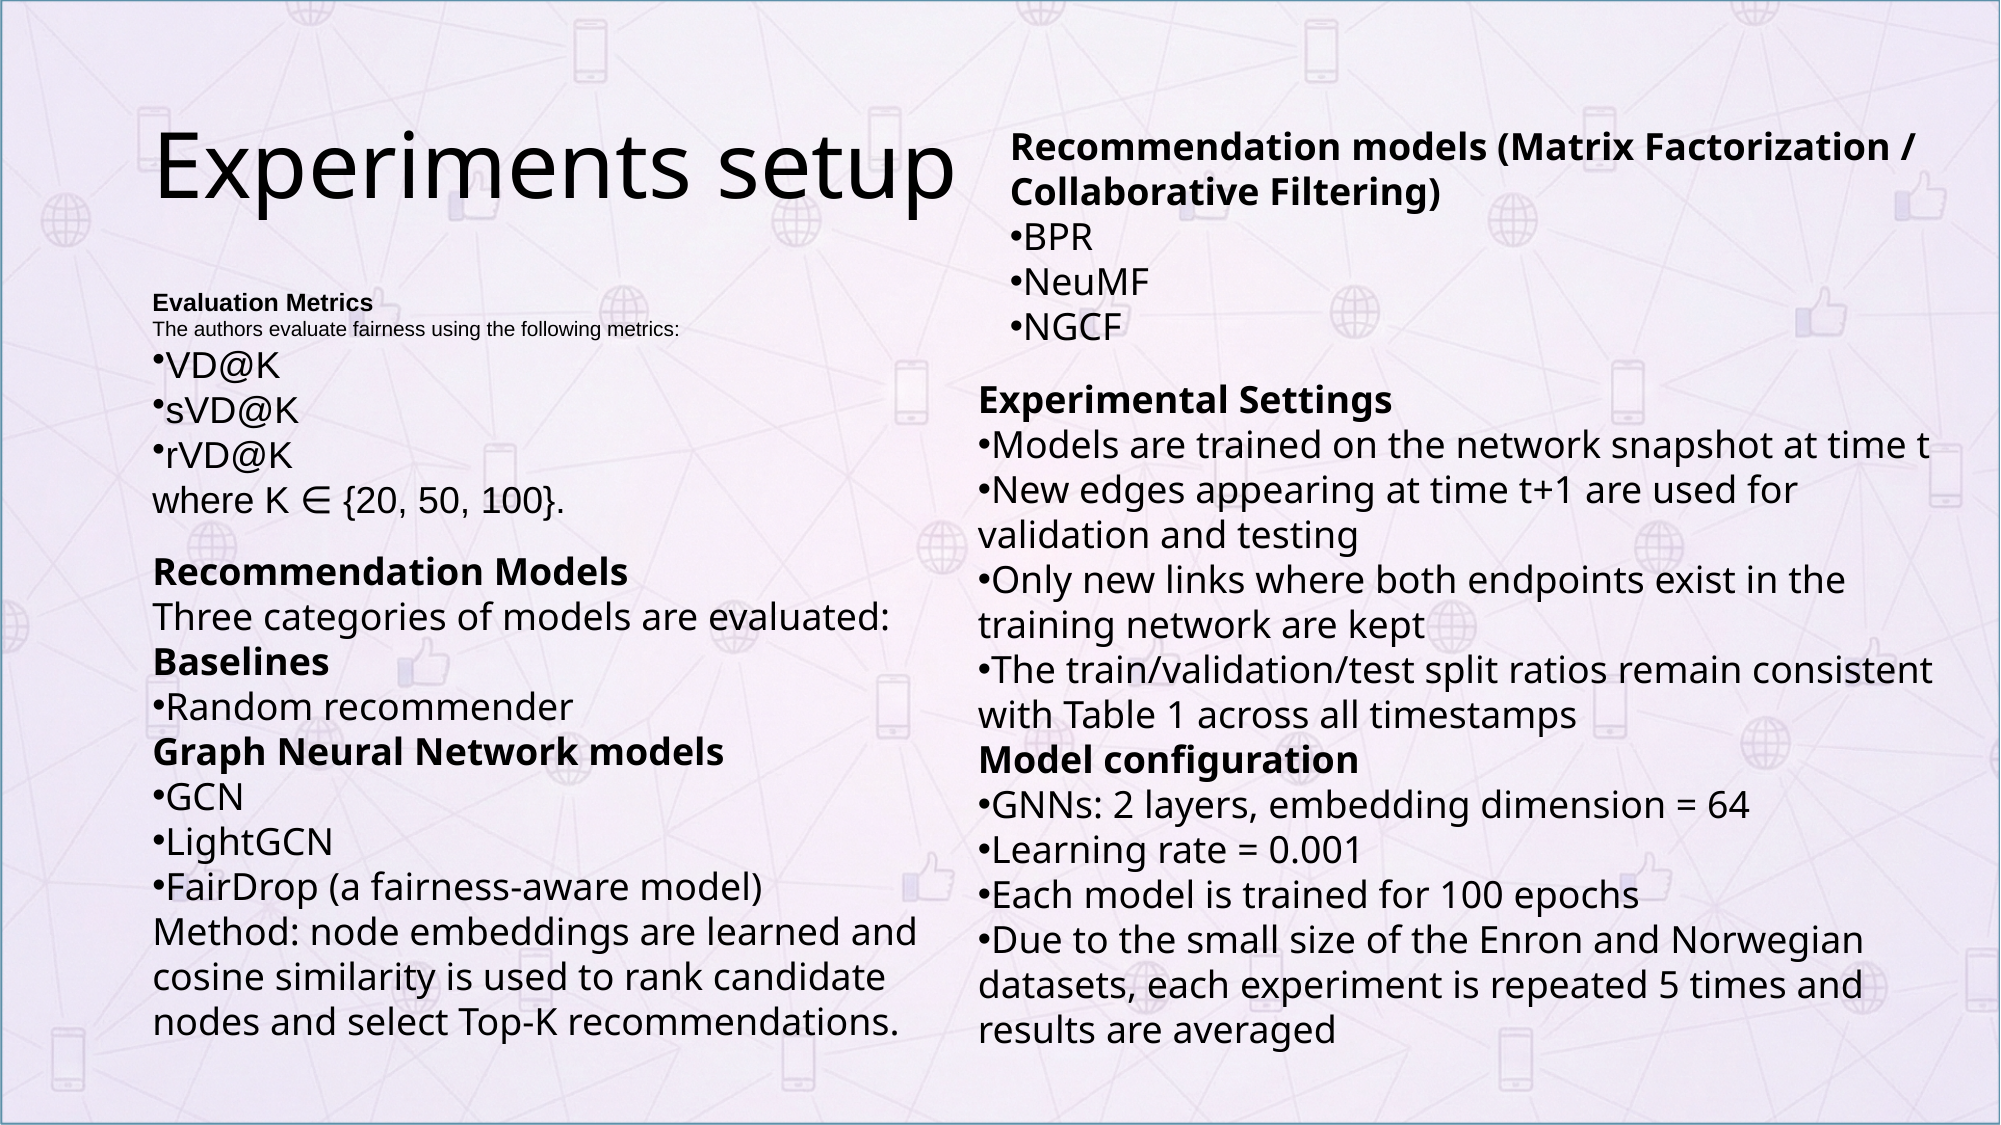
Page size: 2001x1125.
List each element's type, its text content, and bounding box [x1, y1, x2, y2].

list Evaluation Metrics The authors evaluate fairness using the following metrics: VD@K sVD@K rVD@K where K ∈ {20, 50, 100}. [137, 77, 723, 540]
text_box Recommendation models (Matrix Factorization / Collaborative Filtering) BPR NeuMF NGCF [995, 115, 1996, 356]
text_box Experimental Settings Models are trained on the network snapshot at time t New edges appearing at time t+1 are used for validation and testing Only new links where both endpoints exist in the training network are kept The train/validation/test split ratios remain consistent with Table 1 across all timestamps Model configuration GNNs: 2 layers, embedding dimension = 64 Learning rate = 0.001 Each model is trained for 100 epochs Due to the small size of the Enron and Norwegian datasets, each experiment is repeated 5 times and results are averaged [963, 368, 1964, 1059]
text_box Recommendation Models Three categories of models are evaluated: Baselines Random recommender Graph Neural Network models GCN LightGCN FairDrop (a fairness-aware model) Method: node embeddings are learned and cosine similarity is used to rank candidate nodes and select Top-K recommendations. [137, 540, 963, 1050]
title Experiments setup [137, 59, 1863, 278]
